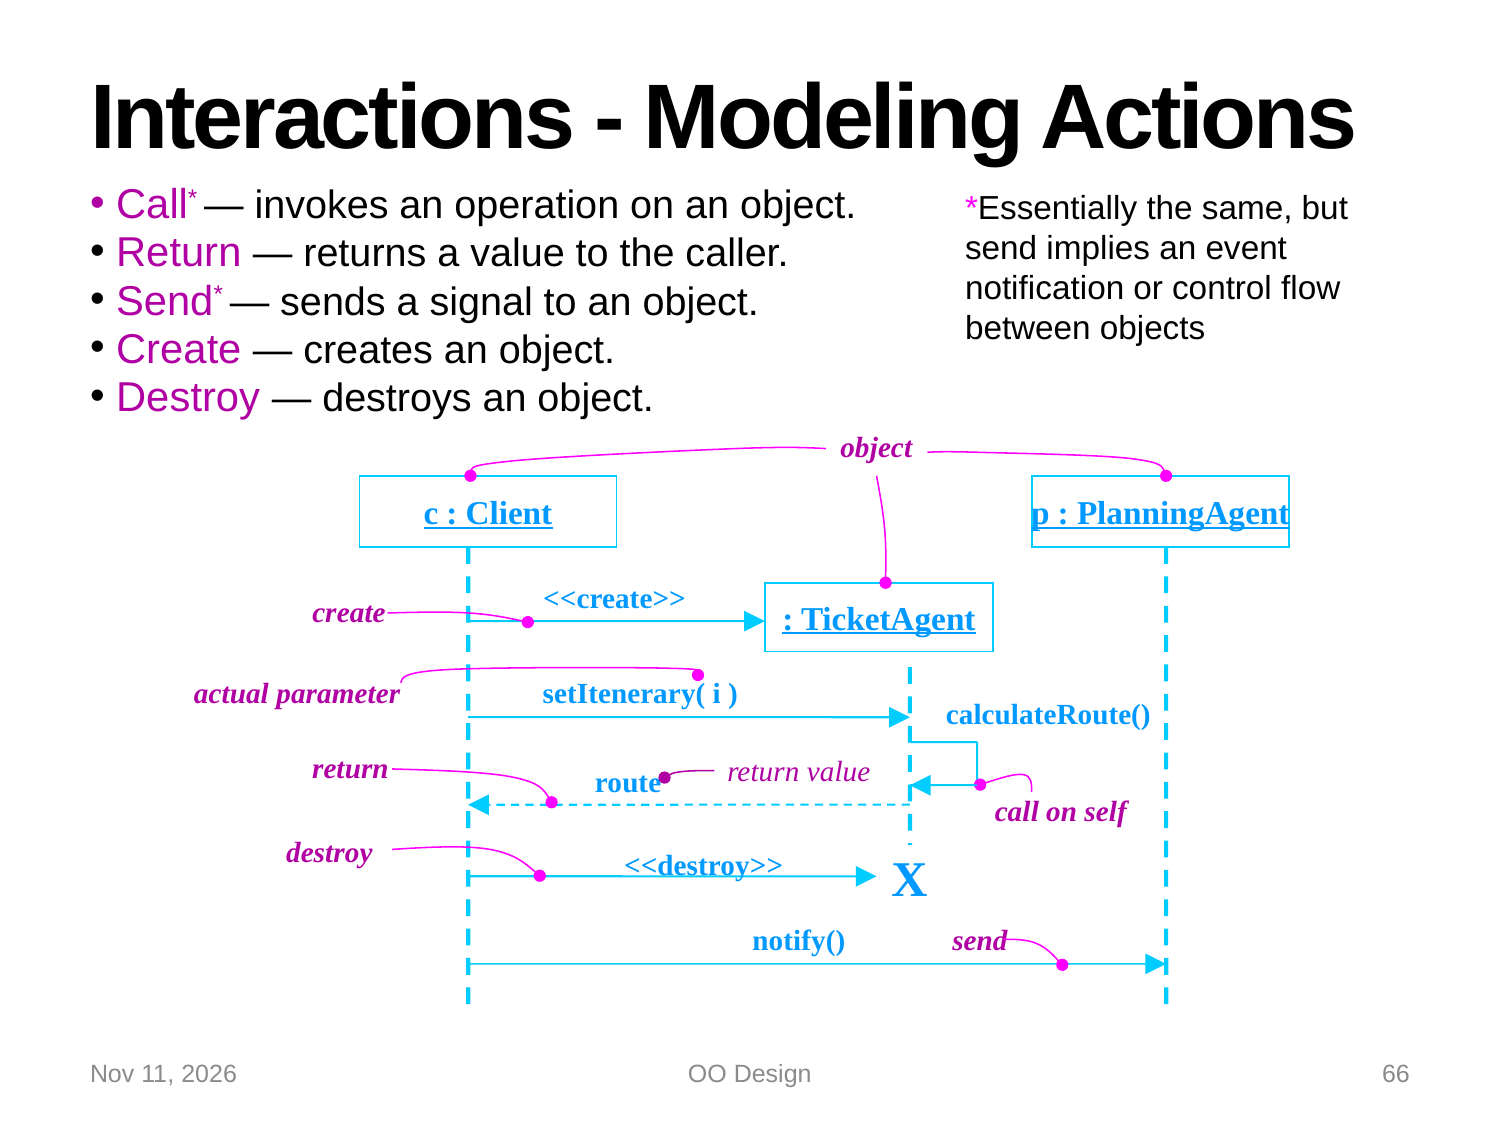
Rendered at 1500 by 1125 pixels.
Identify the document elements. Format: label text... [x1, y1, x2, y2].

text_box <<destroy>> [609, 838, 799, 889]
title Interactions - Modeling Actions [75, 45, 1425, 179]
slide_number 66 [1074, 1042, 1425, 1103]
text_box [468, 706, 910, 728]
text_box [1003, 939, 1069, 971]
list Call* — invokes an operation on an object. Return — returns a value to the caller. Send* — sends a signal to an object. Create — creates an object. Destroy — destroys an object. [75, 179, 951, 454]
text_box setItenerary( i ) [527, 667, 753, 717]
text_box object [825, 421, 928, 471]
text_box [464, 447, 826, 482]
text_box [468, 794, 489, 816]
text_box actual parameter [179, 667, 416, 717]
text_box notify() [737, 913, 861, 963]
text_box calculateRoute() [931, 688, 1166, 738]
text_box create [297, 586, 401, 637]
text_box [980, 774, 1032, 793]
text_box call on self [980, 785, 1142, 835]
text_box [701, 610, 765, 632]
text_box <<create>> [528, 572, 701, 622]
text_box [927, 451, 1173, 482]
text_box [401, 611, 534, 629]
text_box [416, 667, 705, 683]
text_box X [876, 838, 943, 914]
text_box route [580, 755, 677, 806]
text_box c : Client [359, 475, 617, 548]
text_box [404, 769, 558, 809]
text_box : TicketAgent [764, 582, 994, 652]
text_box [909, 741, 978, 786]
text_box [392, 846, 546, 882]
text_box [799, 865, 876, 887]
text_box send [937, 914, 1023, 964]
slide_number 15-Oct-22 [75, 1042, 425, 1103]
text_box *Essentially the same, but send implies an event notification or control flow between objects [950, 179, 1425, 354]
text_box return [297, 742, 404, 792]
text_box [658, 770, 715, 784]
text_box return value [712, 744, 886, 795]
text_box p : PlanningAgent [1031, 475, 1289, 548]
footer OO Design [512, 1042, 988, 1103]
text_box [1069, 953, 1167, 975]
text_box [876, 475, 892, 589]
text_box destroy [271, 825, 388, 876]
